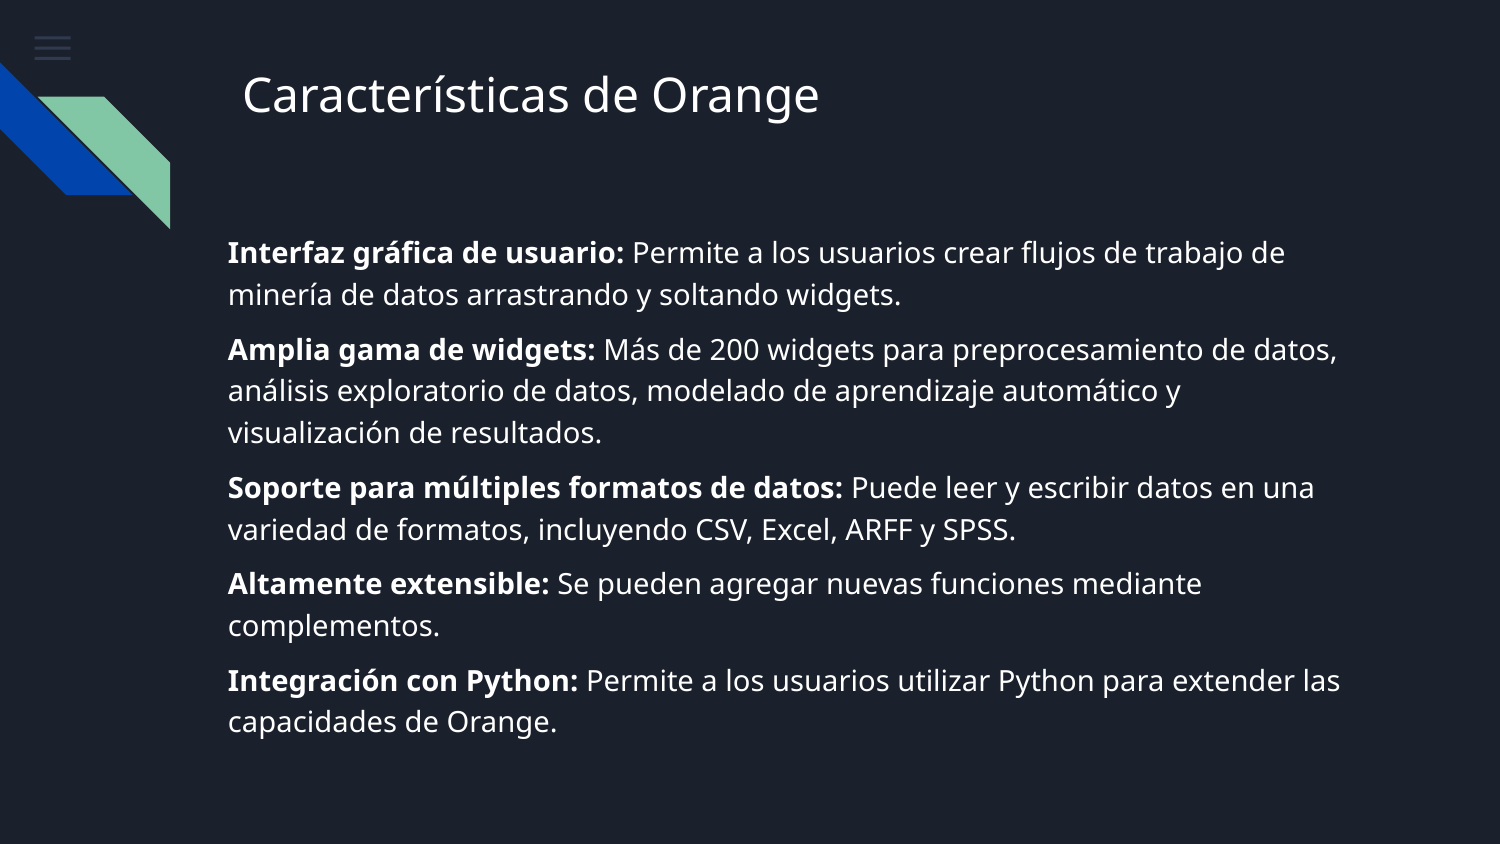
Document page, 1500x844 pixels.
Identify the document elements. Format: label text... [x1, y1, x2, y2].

title Características de Orange [227, 32, 1383, 183]
list Interfaz gráfica de usuario: Permite a los usuarios crear flujos de trabajo de minería de datos arrastrando y soltando widgets. Amplia gama de widgets: Más de 200 widgets para preprocesamiento de datos, análisis exploratorio de datos, modelado de aprendizaje automático y visualización de resultados. Soporte para múltiples formatos de datos: Puede leer y escribir datos en una variedad de formatos, incluyendo CSV, Excel, ARFF y SPSS. Altamente extensible: Se pueden agregar nuevas funciones mediante complementos. Integración con Python: Permite a los usuarios utilizar Python para extender las capacidades de Orange. [212, 212, 1368, 739]
